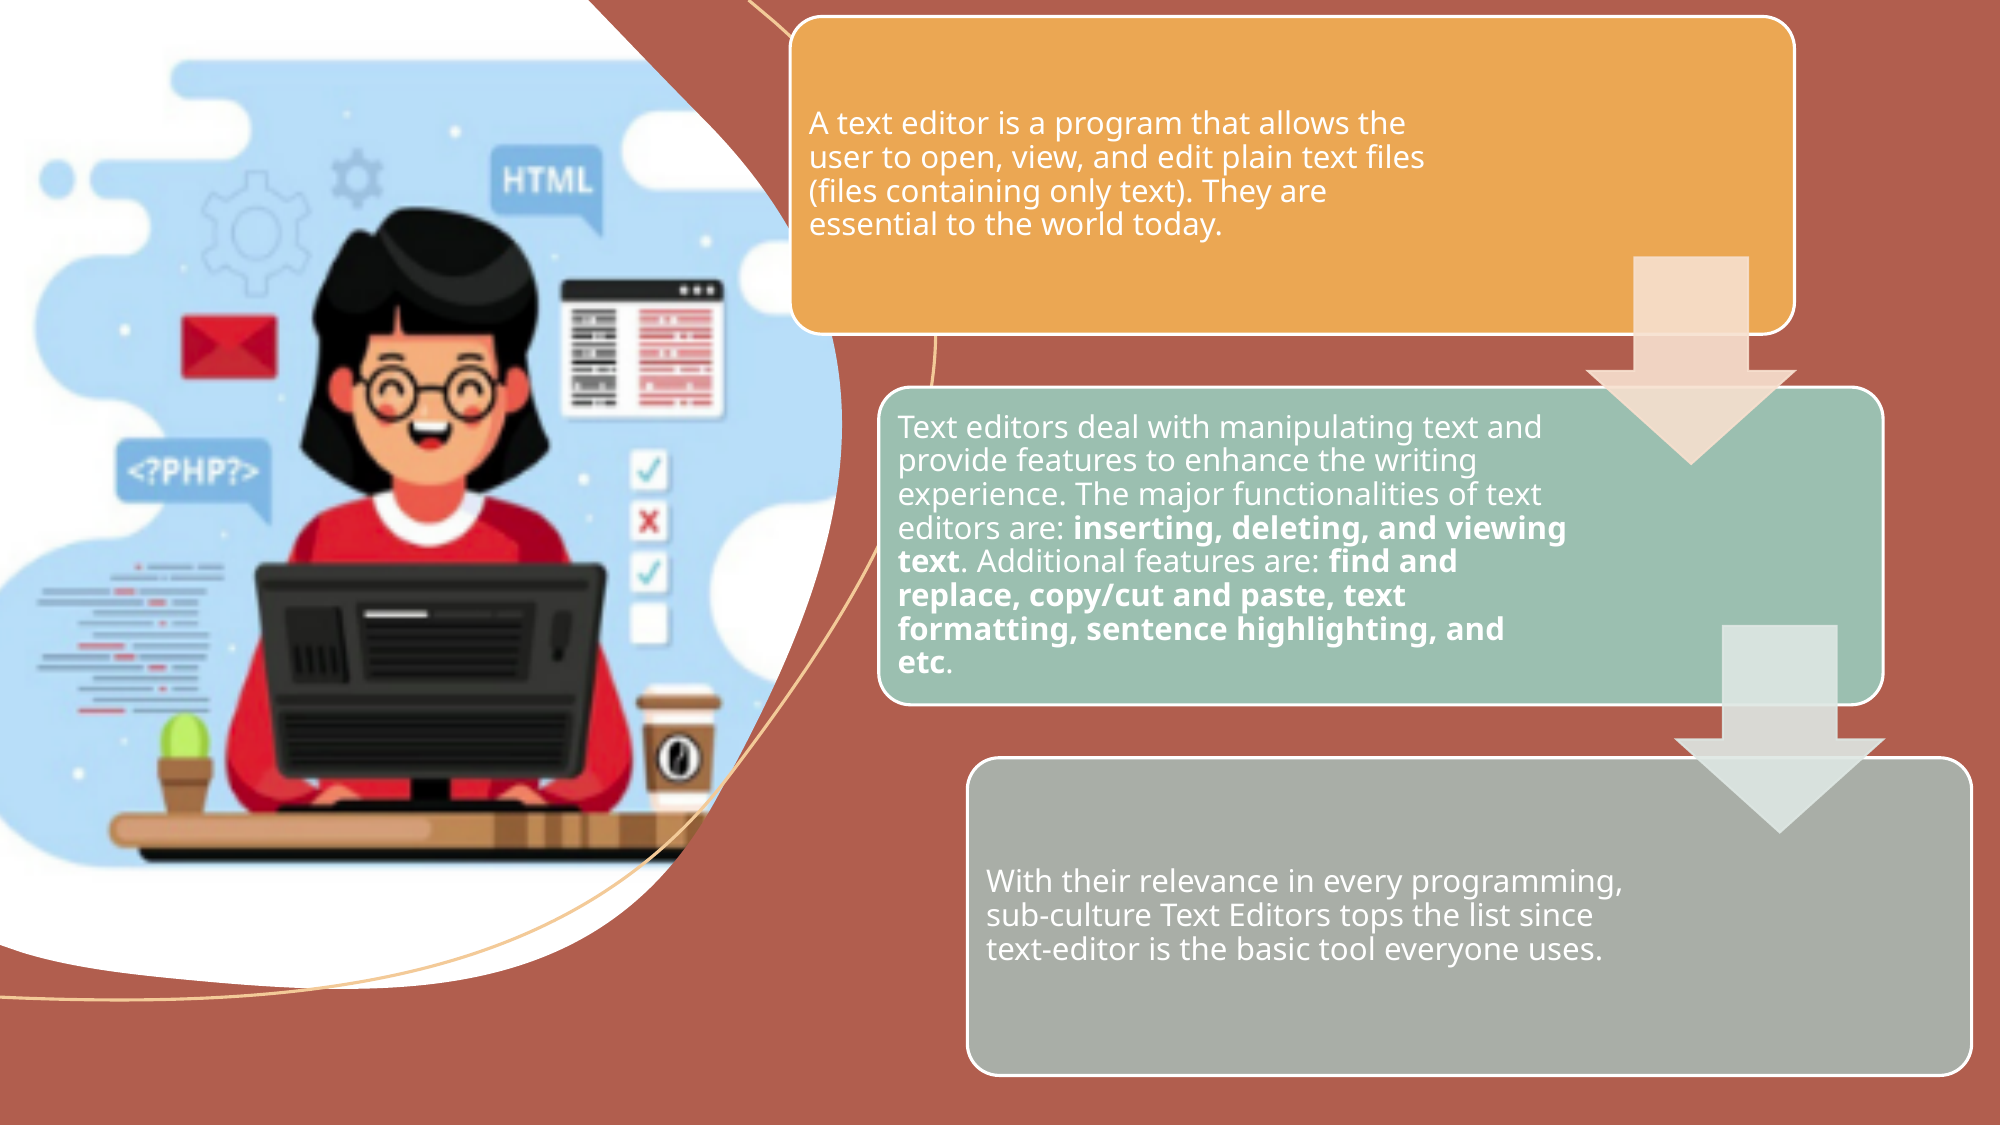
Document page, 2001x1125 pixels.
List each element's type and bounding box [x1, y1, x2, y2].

text_box [0, 0, 2000, 1125]
picture [0, 0, 843, 990]
text_box [789, 16, 1972, 1076]
